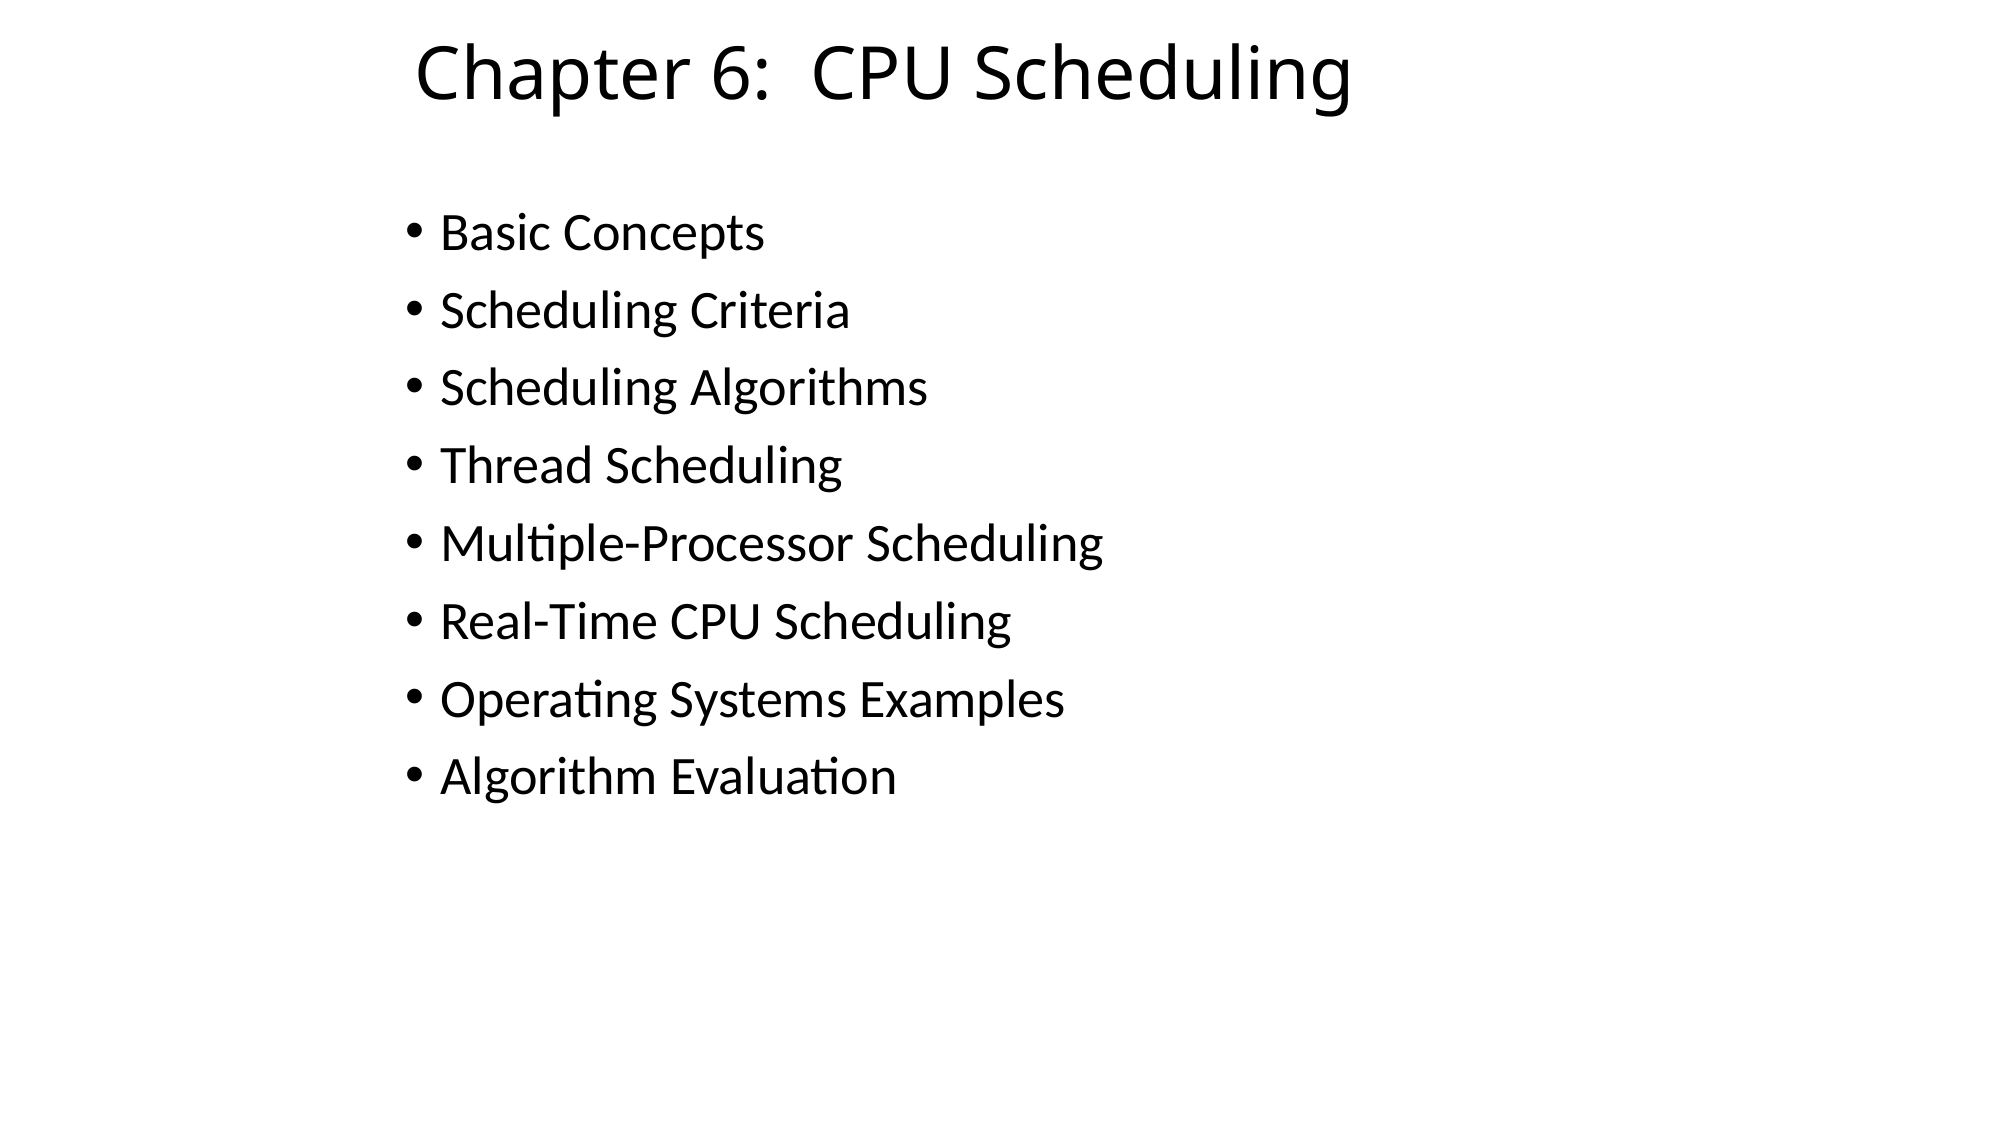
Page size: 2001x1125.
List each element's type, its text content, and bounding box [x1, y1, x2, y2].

title Chapter 6: CPU Scheduling [399, 28, 1675, 124]
list Basic Concepts Scheduling Criteria Scheduling Algorithms Thread Scheduling Multiple-Processor Scheduling Real-Time CPU Scheduling Operating Systems Examples Algorithm Evaluation [390, 196, 1594, 816]
